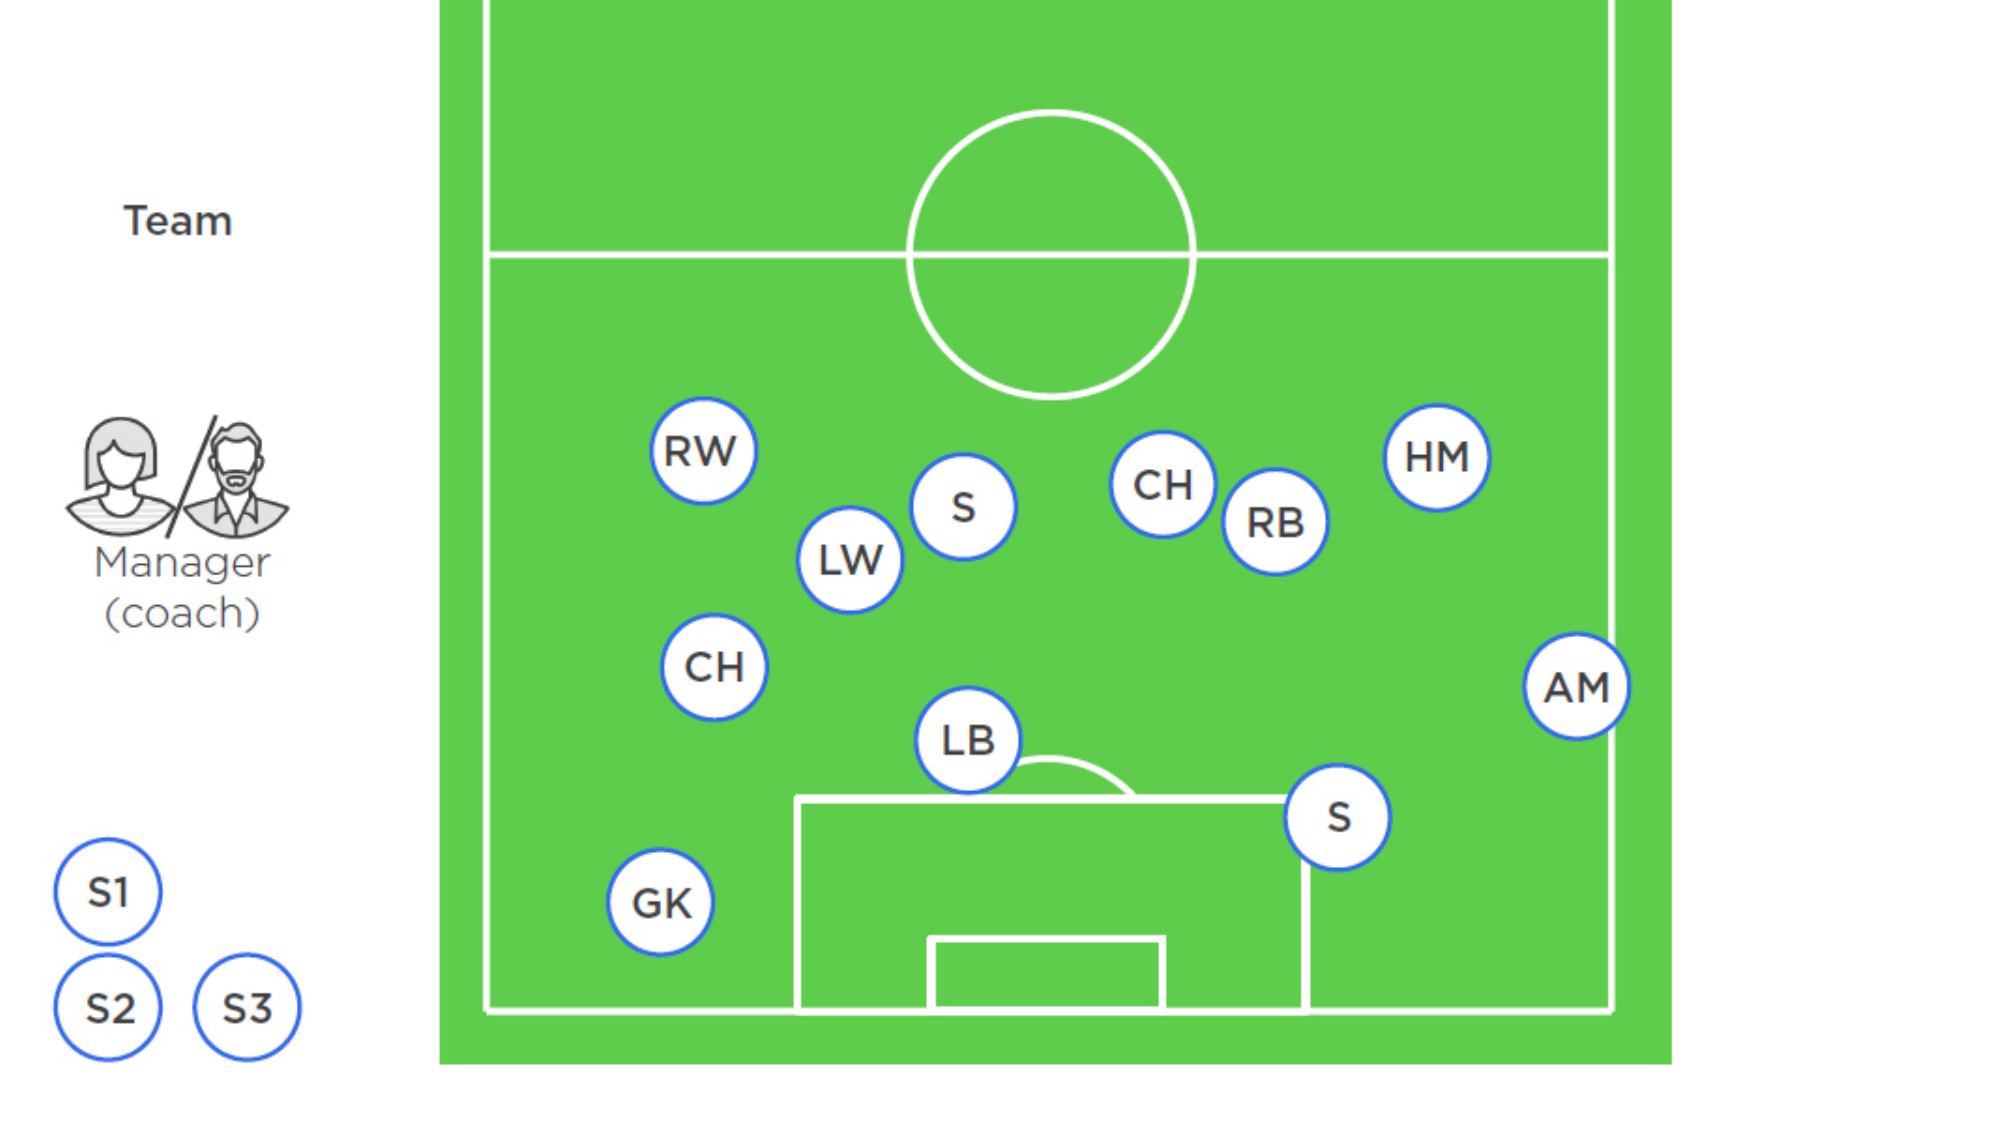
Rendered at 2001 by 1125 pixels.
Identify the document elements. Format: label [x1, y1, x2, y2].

list [0, 0, 2000, 1125]
